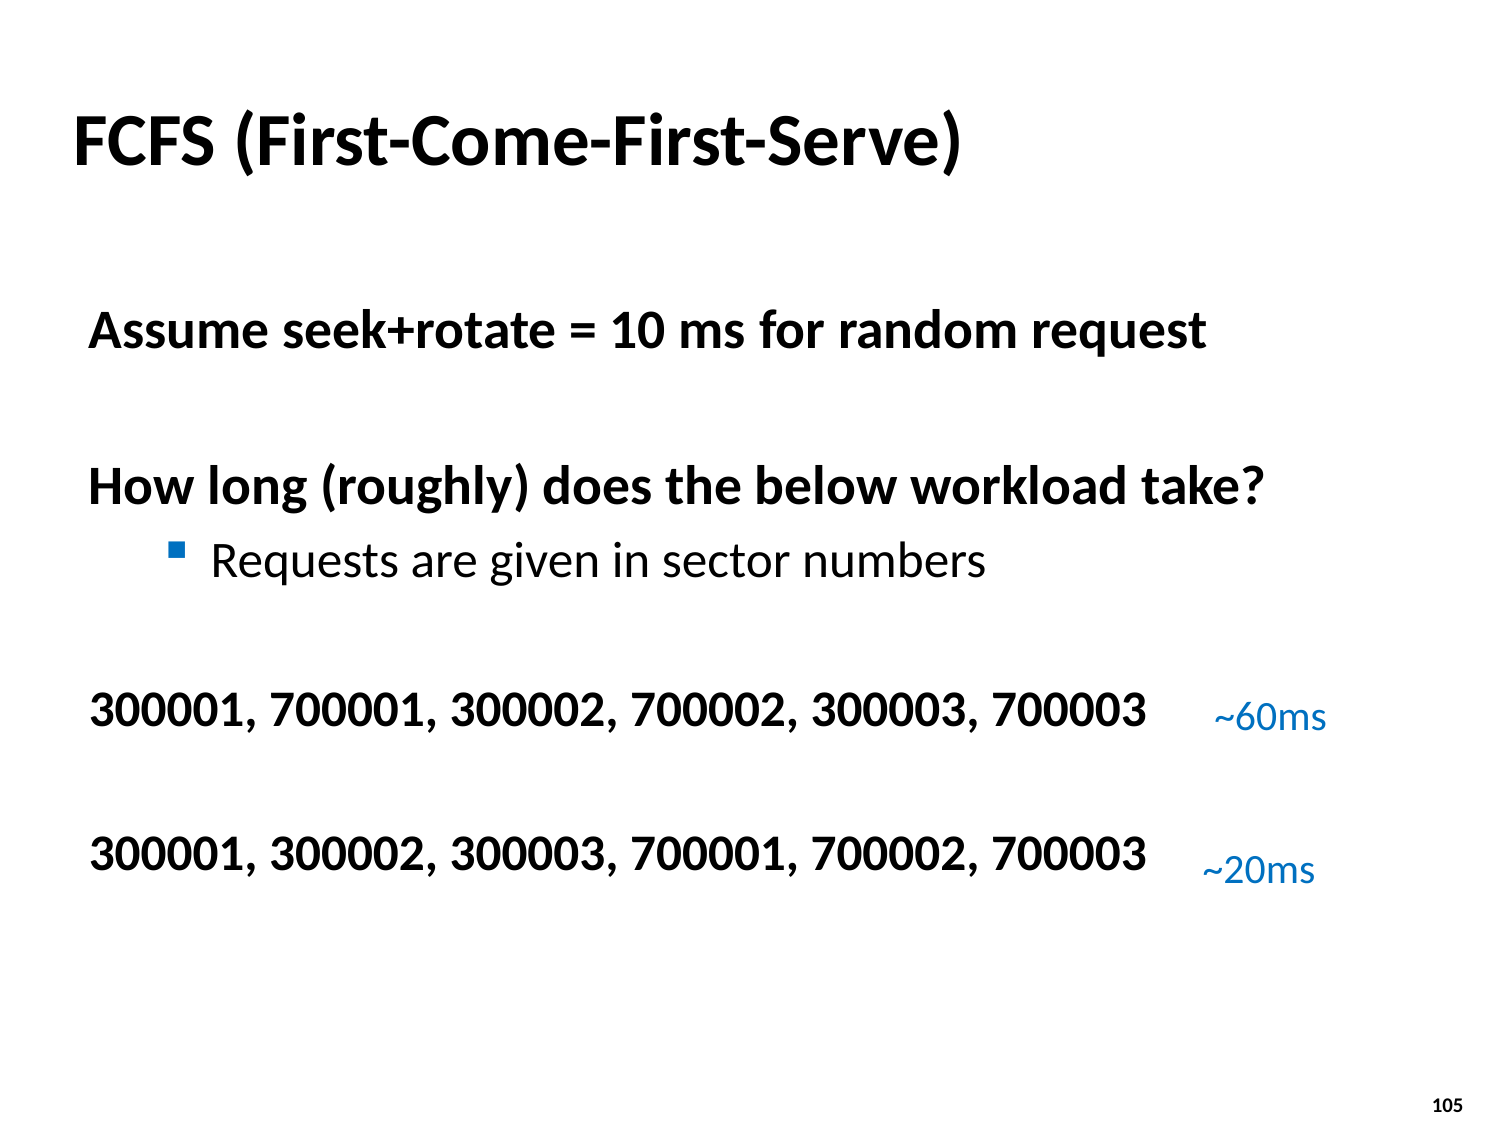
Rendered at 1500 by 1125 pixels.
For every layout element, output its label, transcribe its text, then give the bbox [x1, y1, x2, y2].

title FCFS (First-Come-First-Serve) [58, 72, 1305, 199]
text_box ~20ms [1187, 834, 1331, 899]
list Assume seek+rotate = 10 ms for random request How long (roughly) does the below workload take? Requests are given in sector numbers 300001, 700001, 300002, 700002, 300003, 700003 300001, 300002, 300003, 700001, 700002, 700003 [73, 285, 1500, 1010]
text_box ~60ms [1199, 681, 1343, 746]
